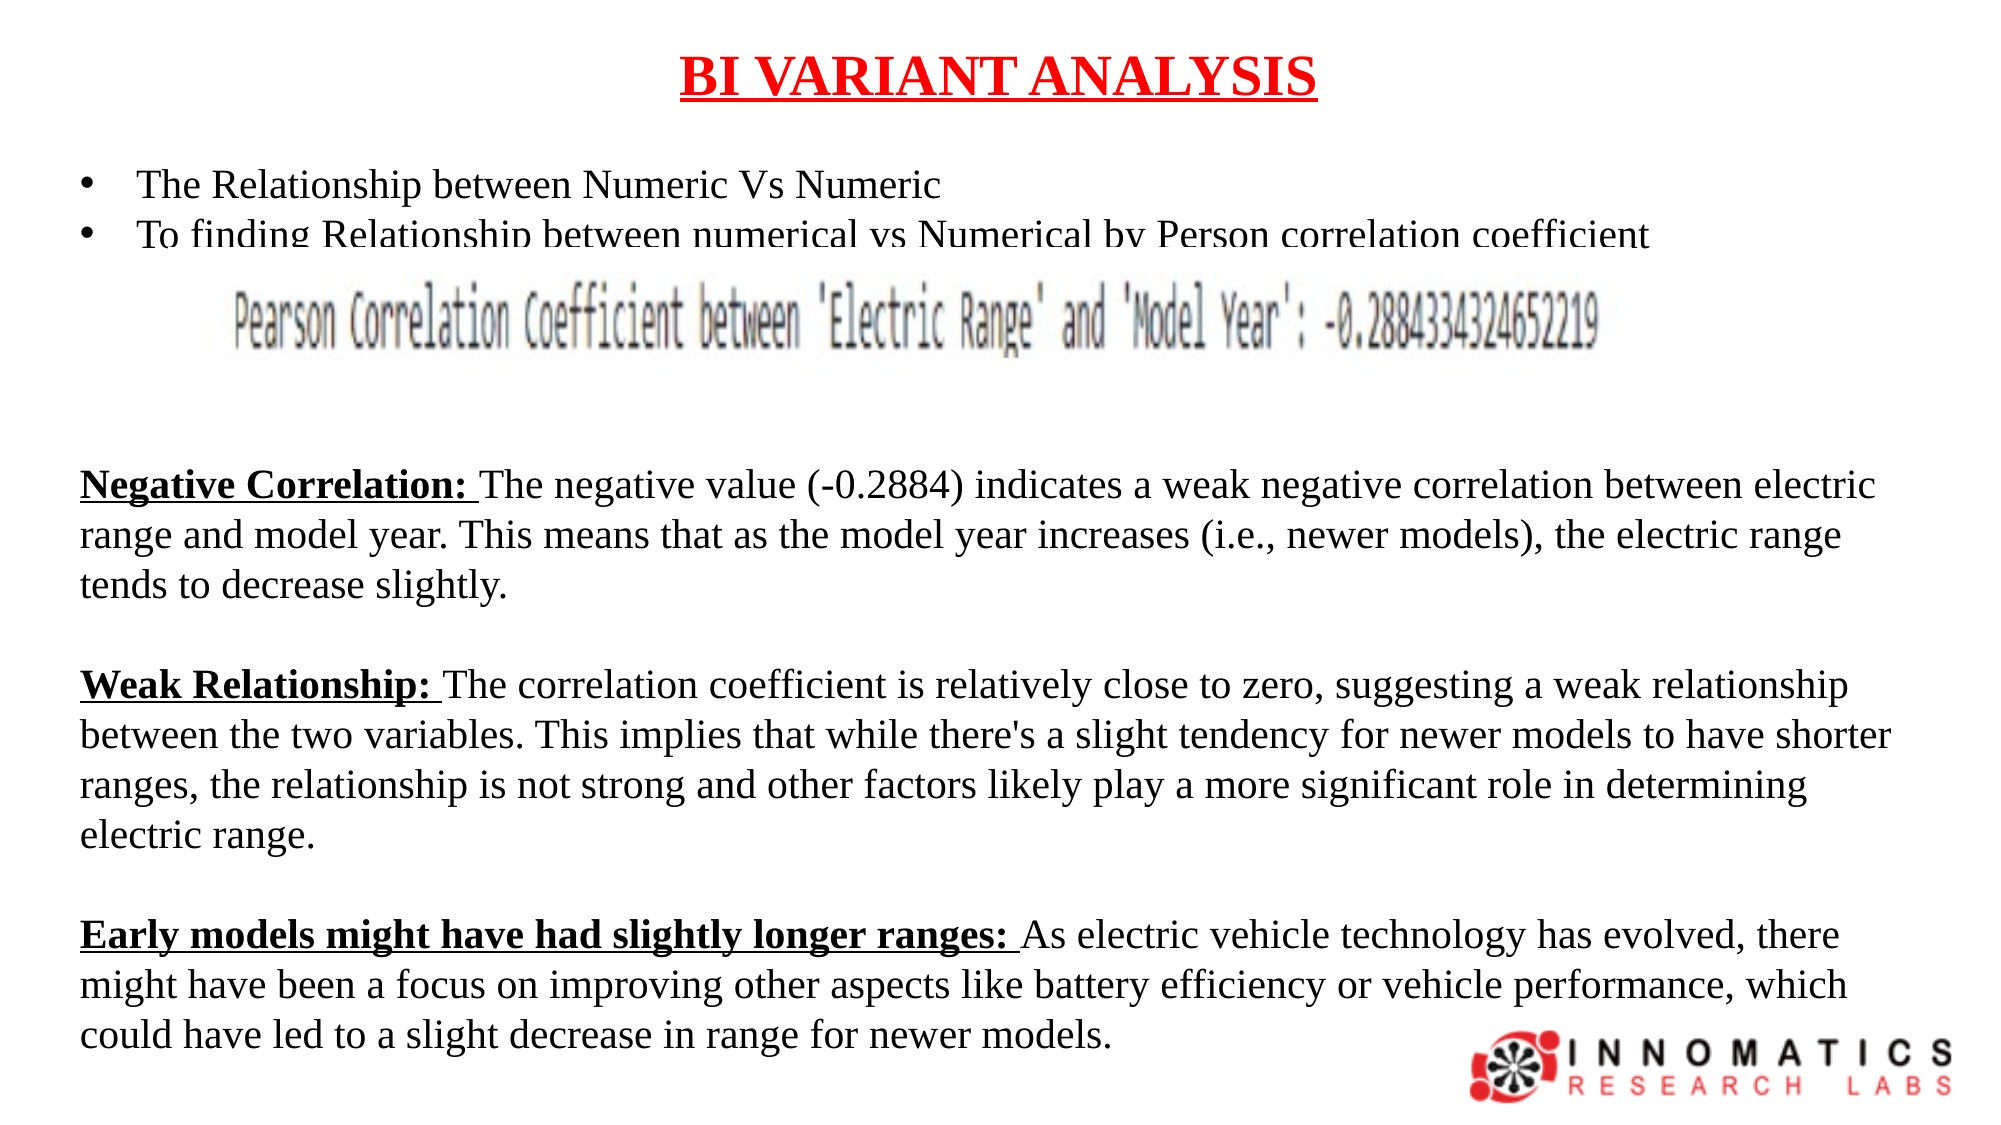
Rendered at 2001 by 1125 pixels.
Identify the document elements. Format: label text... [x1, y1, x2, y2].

text_box BI VARIANT ANALYSIS The Relationship between Numeric Vs Numeric To finding Relationship between numerical vs Numerical by Person correlation coefficient Negative Correlation: The negative value (-0.2884) indicates a weak negative correlation between electric range and model year. This means that as the model year increases (i.e., newer models), the electric range tends to decrease slightly. Weak Relationship: The correlation coefficient is relatively close to zero, suggesting a weak relationship between the two variables. This implies that while there's a slight tendency for newer models to have shorter ranges, the relationship is not strong and other factors likely play a more significant role in determining electric range. Early models might have had slightly longer ranges: As electric vehicle technology has evolved, there might have been a focus on improving other aspects like battery efficiency or vehicle performance, which could have led to a slight decrease in range for newer models. [64, 29, 1943, 1065]
picture [168, 246, 1632, 381]
picture [1445, 1014, 1975, 1125]
